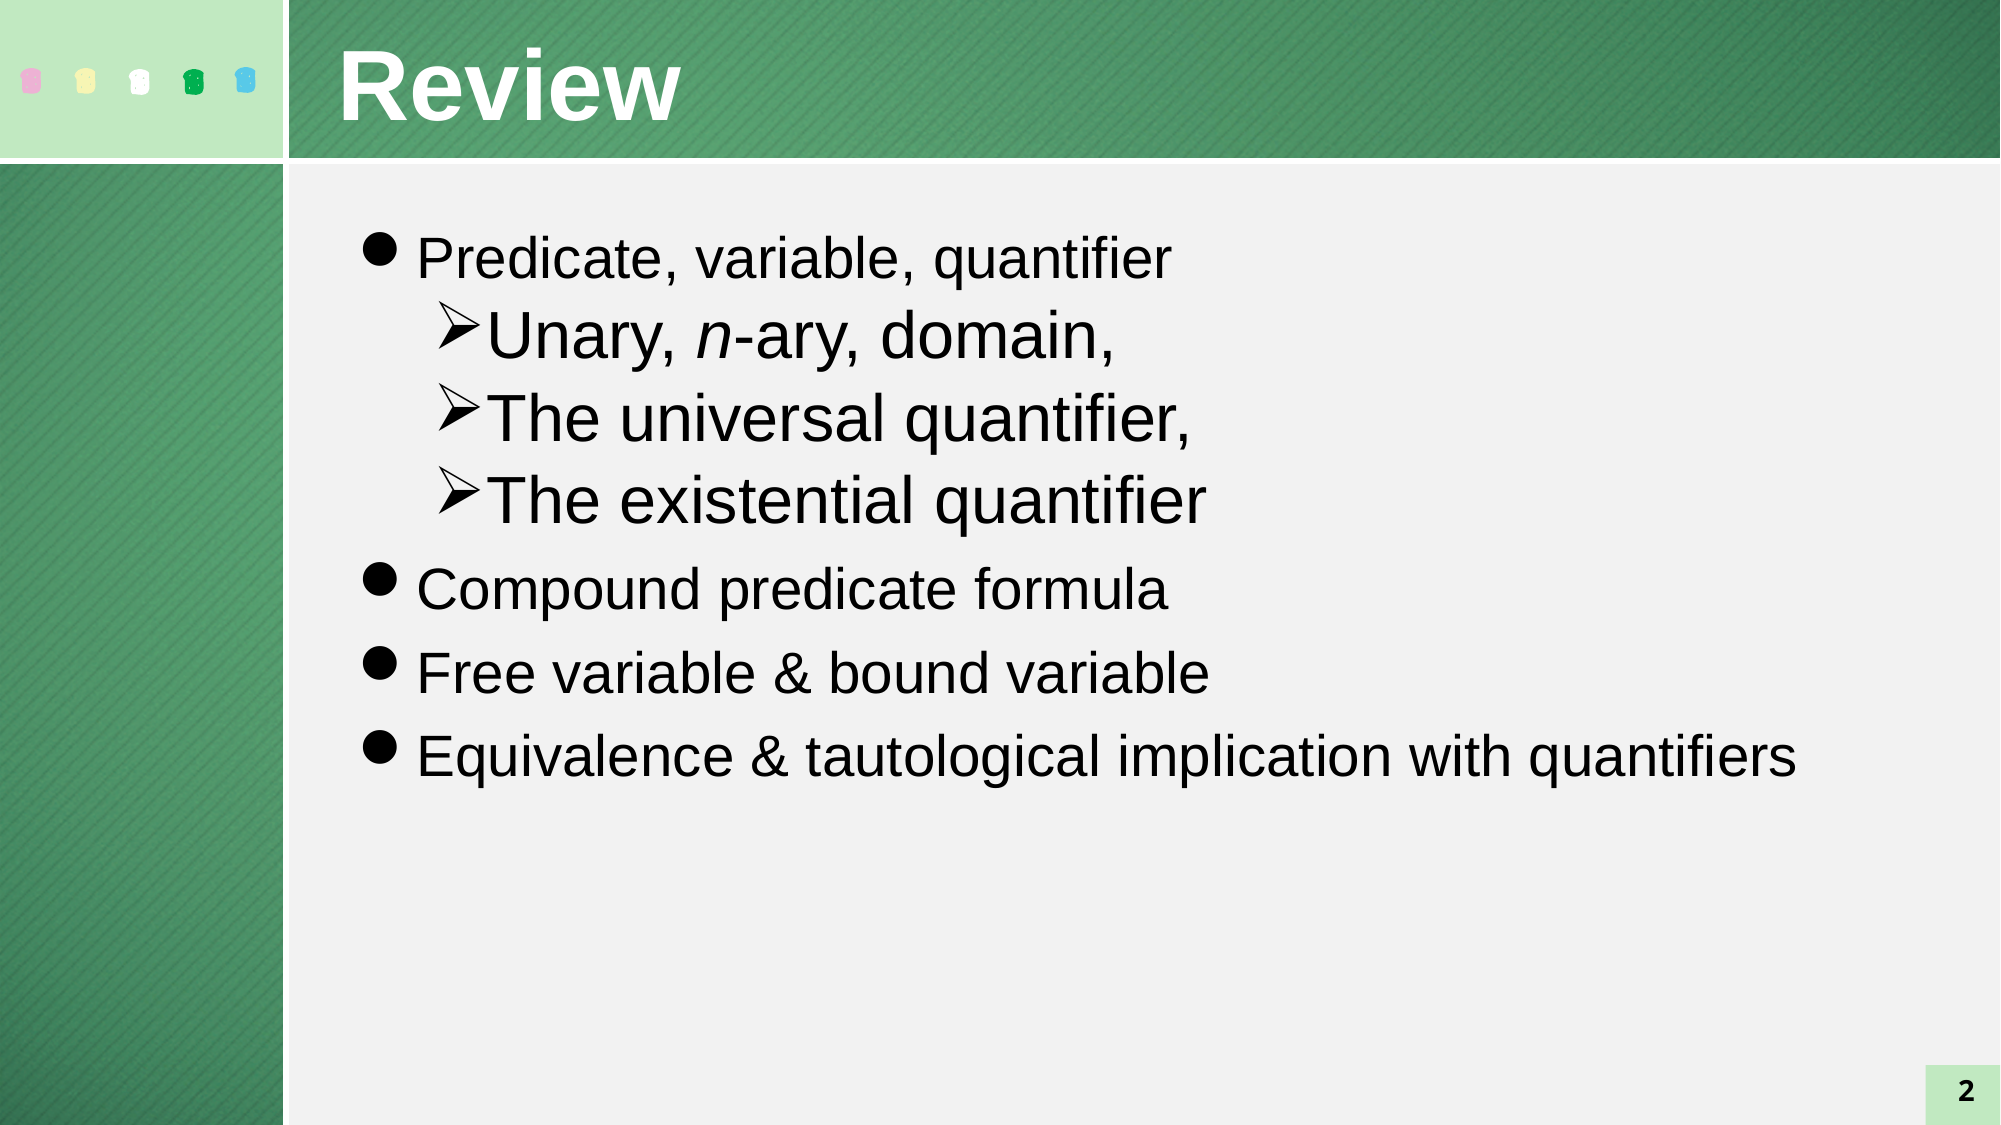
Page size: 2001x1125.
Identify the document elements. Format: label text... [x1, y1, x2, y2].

picture [289, 0, 2000, 158]
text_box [19, 65, 258, 95]
picture [0, 164, 283, 1125]
text_box Review [322, 12, 1948, 148]
text_box Predicate, variable, quantifier Unary, n-ary, domain, The universal quantifier, The existential quantifier Compound predicate formula Free variable & bound variable Equivalence & tautological implication with quantifiers [343, 220, 1890, 1125]
slide_number 2 [1925, 1065, 2000, 1125]
